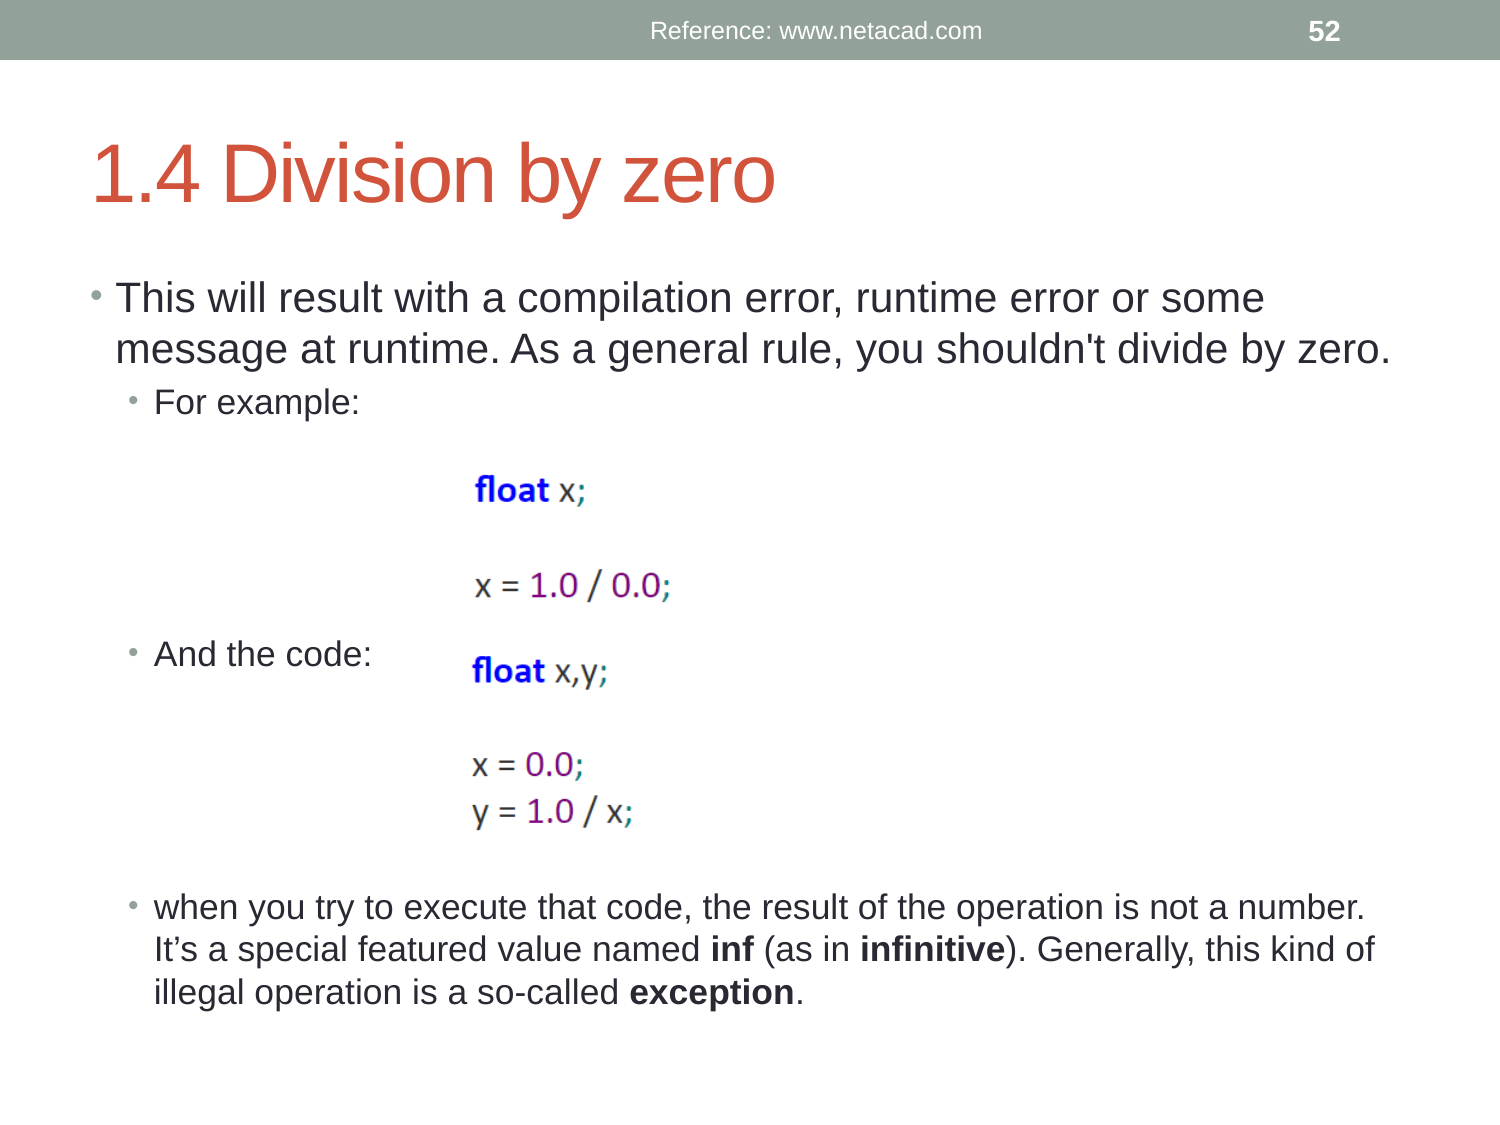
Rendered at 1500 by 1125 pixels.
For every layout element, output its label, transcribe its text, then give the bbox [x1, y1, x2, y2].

title 1.4 Division by zero [75, 87, 1425, 250]
slide_number 52 [1293, 3, 1469, 57]
list This will result with a compilation error, runtime error or some message at runtime. As a general rule, you shouldn't divide by zero. For example: And the code: when you try to execute that code, the result of the operation is not a number. It’s a special featured value named inf (as in infinitive). Generally, this kind of illegal operation is a so-called exception. [75, 262, 1425, 1063]
picture [447, 451, 685, 844]
footer Reference: www.netacad.com [395, 3, 1238, 57]
